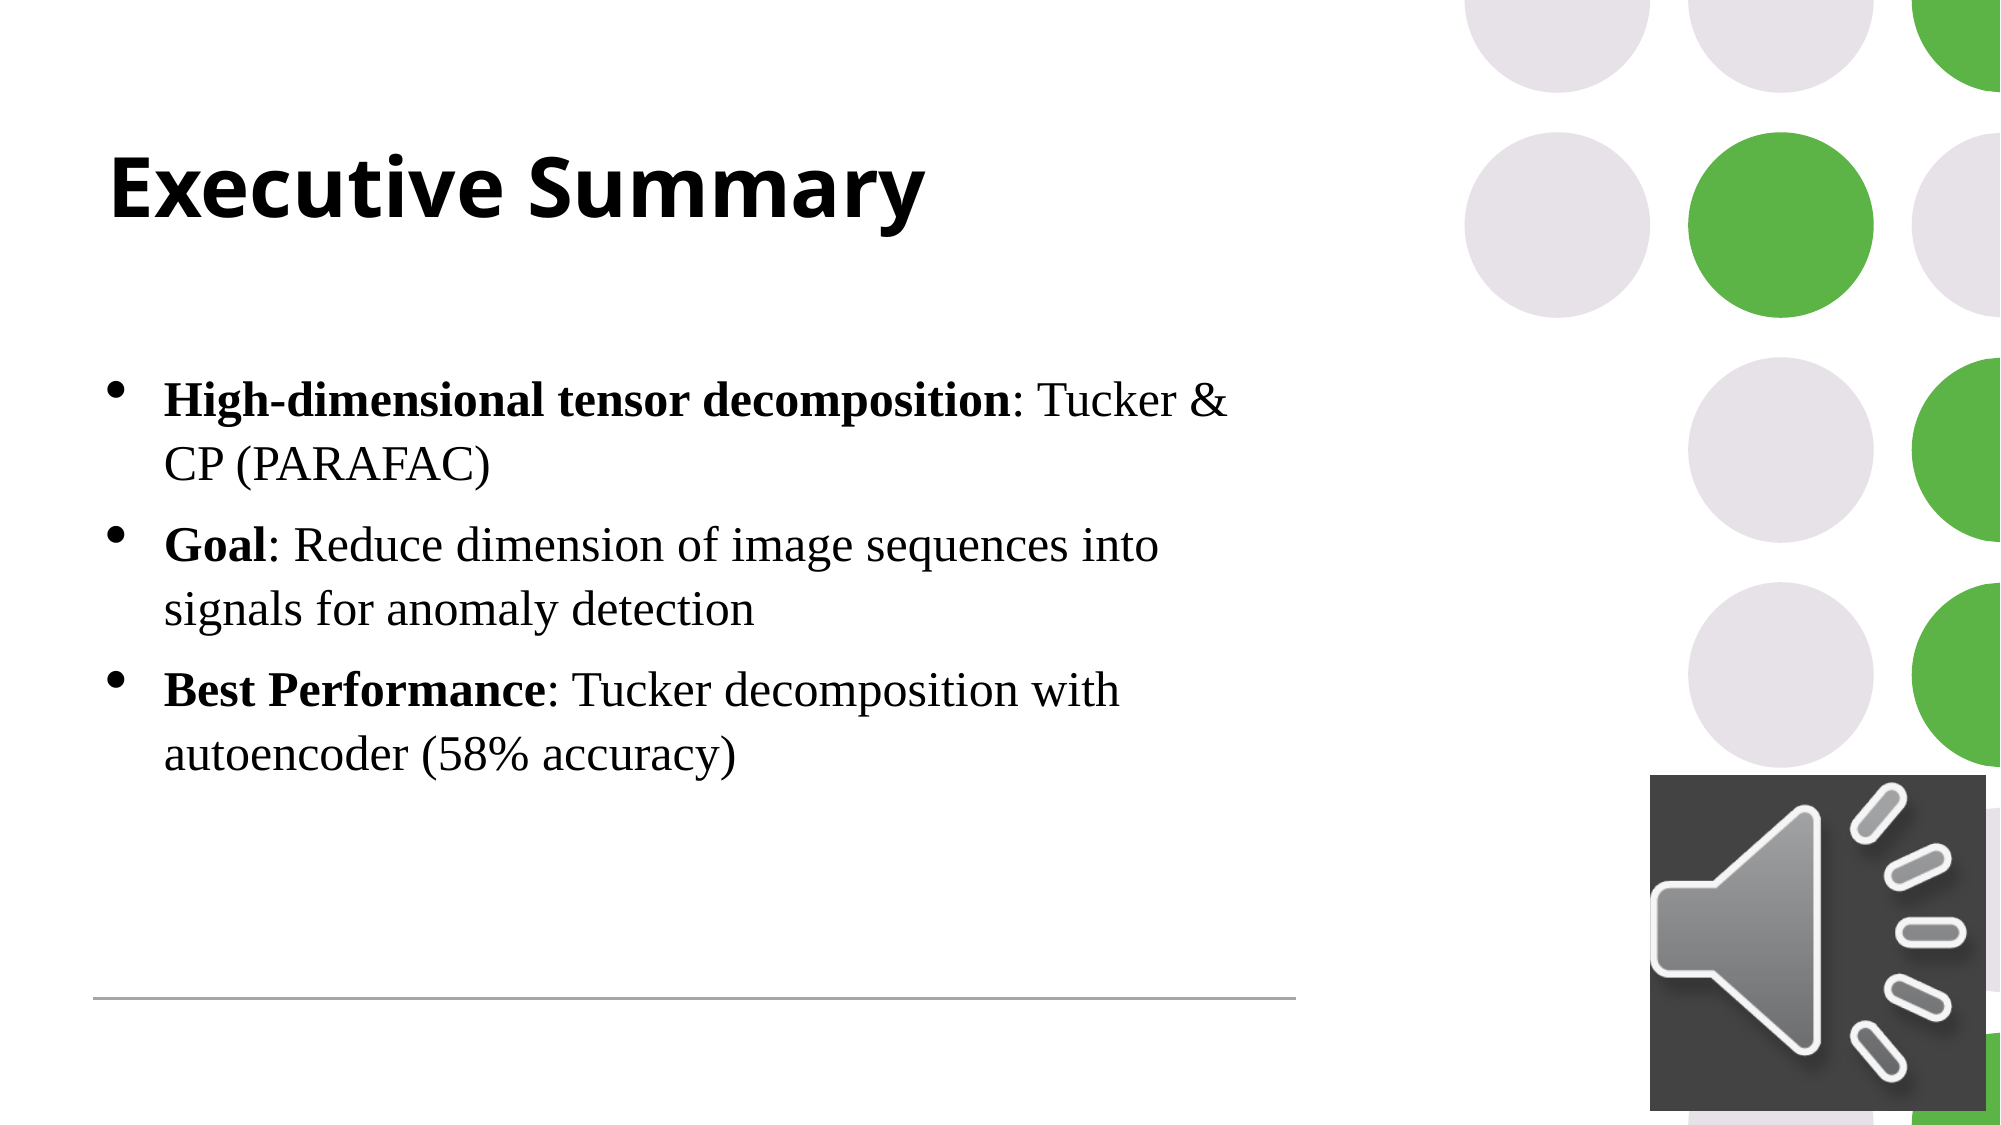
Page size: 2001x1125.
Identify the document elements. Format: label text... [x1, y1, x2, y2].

title Executive Summary [92, 126, 1297, 335]
picture [1648, 773, 1987, 1112]
list High-dimensional tensor decomposition: Tucker & CP (PARAFAC) Goal: Reduce dimension of image sequences into signals for anomaly detection Best Performance: Tucker decomposition with autoencoder (58% accuracy) [92, 354, 1297, 946]
